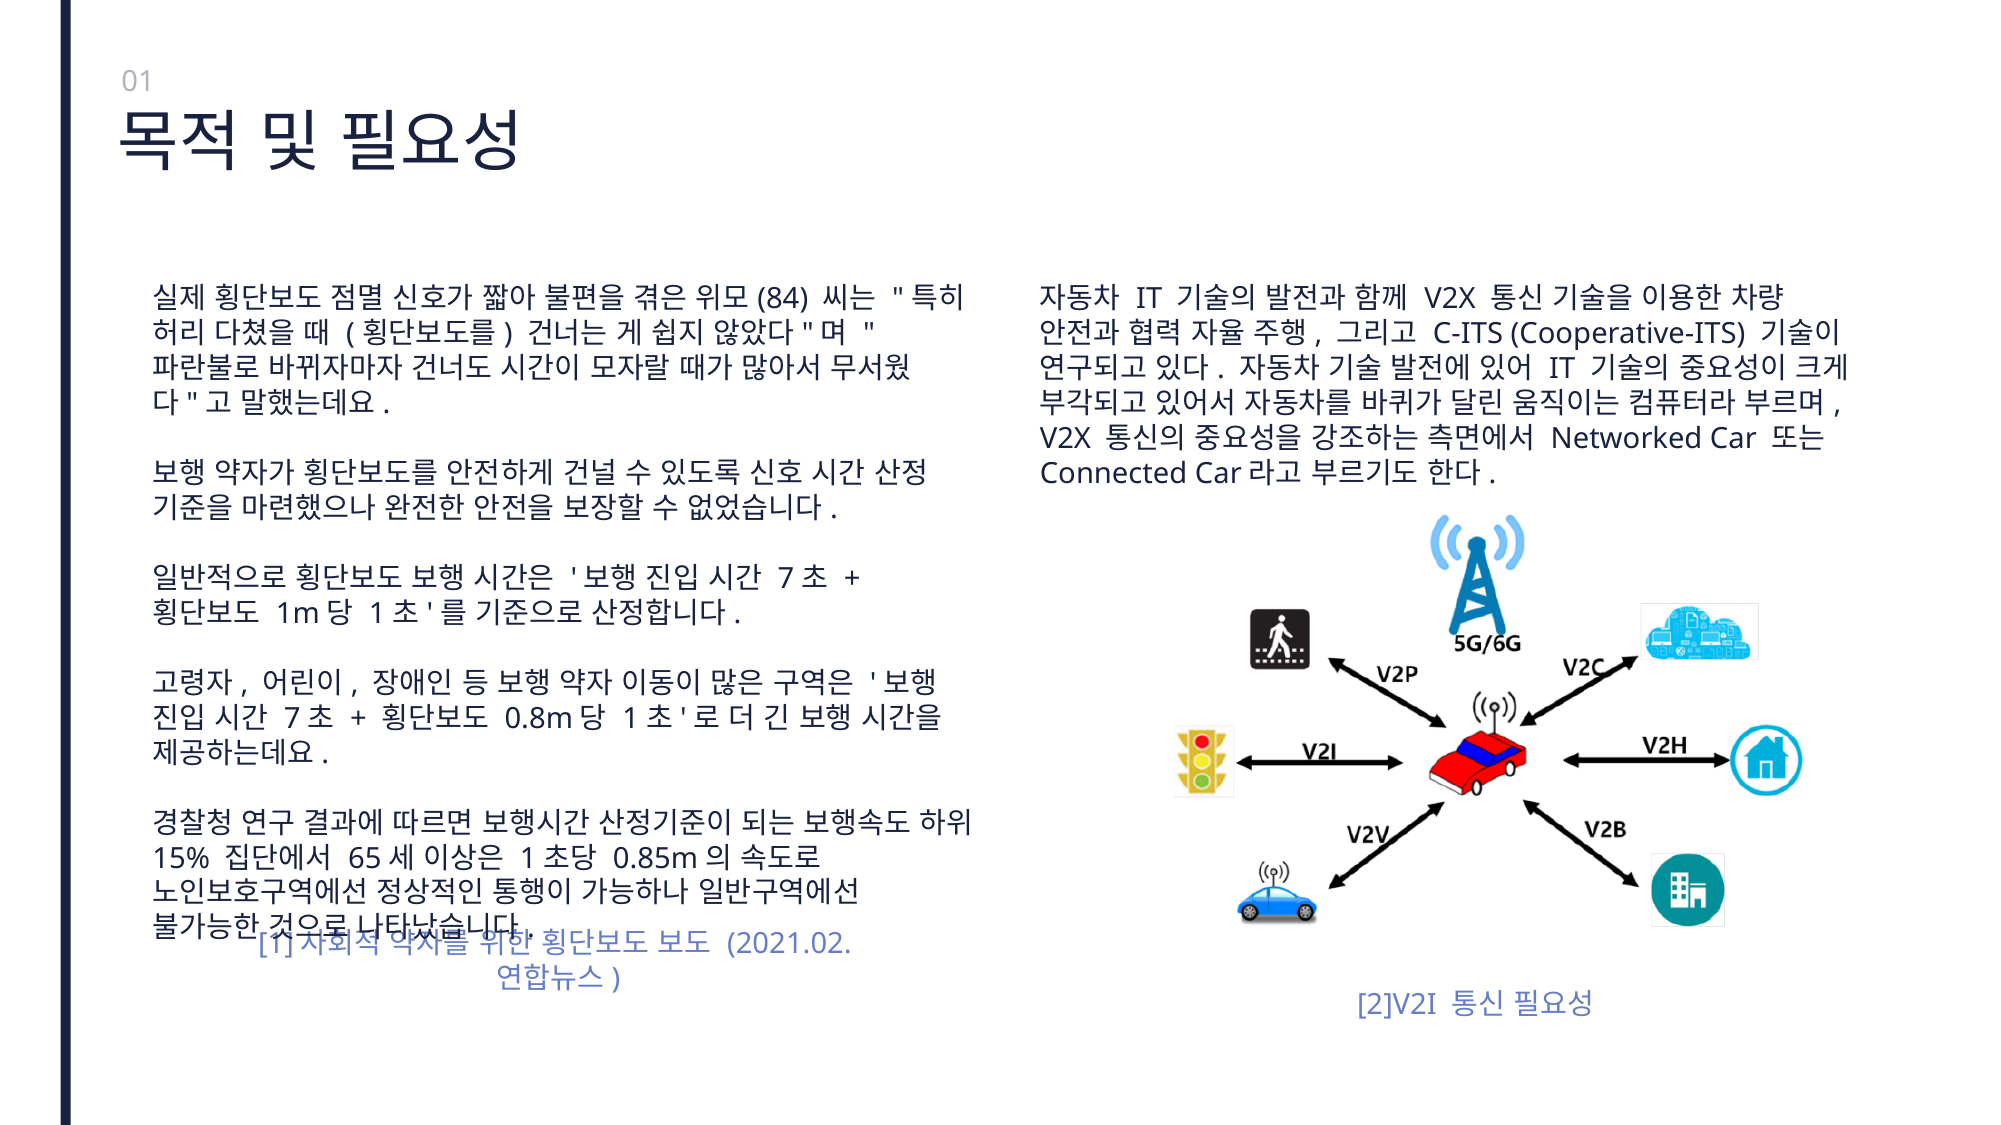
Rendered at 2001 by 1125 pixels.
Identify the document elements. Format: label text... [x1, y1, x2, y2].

text_box 자동차 IT 기술의 발전과 함께 V2X 통신 기술을 이용한 차량 안전과 협력 자율 주행, 그리고 C-ITS (Cooperative-ITS) 기술이 연구되고 있다. 자동차 기술 발전에 있어 IT 기술의 중요성이 크게 부각되고 있어서 자동차를 바퀴가 달린 움직이는 컴퓨터라 부르며, V2X 통신의 중요성을 강조하는 측면에서 Networked Car 또는 Connected Car라고 부르기도 한다. [1025, 272, 1878, 497]
text_box [2]V2I 통신 필요성 [1125, 977, 1827, 1028]
text_box [1]사회적 약자를 위한 횡단보도 보도 (2021.02.연합뉴스) [208, 952, 909, 1002]
text_box 01 [106, 54, 334, 105]
title 목적 및 필요성 [102, 100, 564, 602]
picture [1144, 480, 1847, 943]
text_box 실제 횡단보도 점멸 신호가 짧아 불편을 겪은 위모(84) 씨는 "특히 허리 다쳤을 때 (횡단보도를) 건너는 게 쉽지 않았다"며 "파란불로 바뀌자마자 건너도 시간이 모자랄 때가 많아서 무서웠다"고 말했는데요. 보행 약자가 횡단보도를 안전하게 건널 수 있도록 신호 시간 산정 기준을 마련했으나 완전한 안전을 보장할 수 없었습니다. 일반적으로 횡단보도 보행 시간은 '보행 진입 시간 7초 + 횡단보도 1m당 1초'를 기준으로 산정합니다. 고령자, 어린이, 장애인 등 보행 약자 이동이 많은 구역은 '보행 진입 시간 7초 + 횡단보도 0.8m당 1초'로 더 긴 보행 시간을 제공하는데요. 경찰청 연구 결과에 따르면 보행시간 산정기준이 되는 보행속도 하위 15% 집단에서 65세 이상은 1초당 0.85m의 속도로 노인보호구역에선 정상적인 통행이 가능하나 일반구역에선 불가능한 것으로 나타났습니다. [137, 272, 991, 952]
